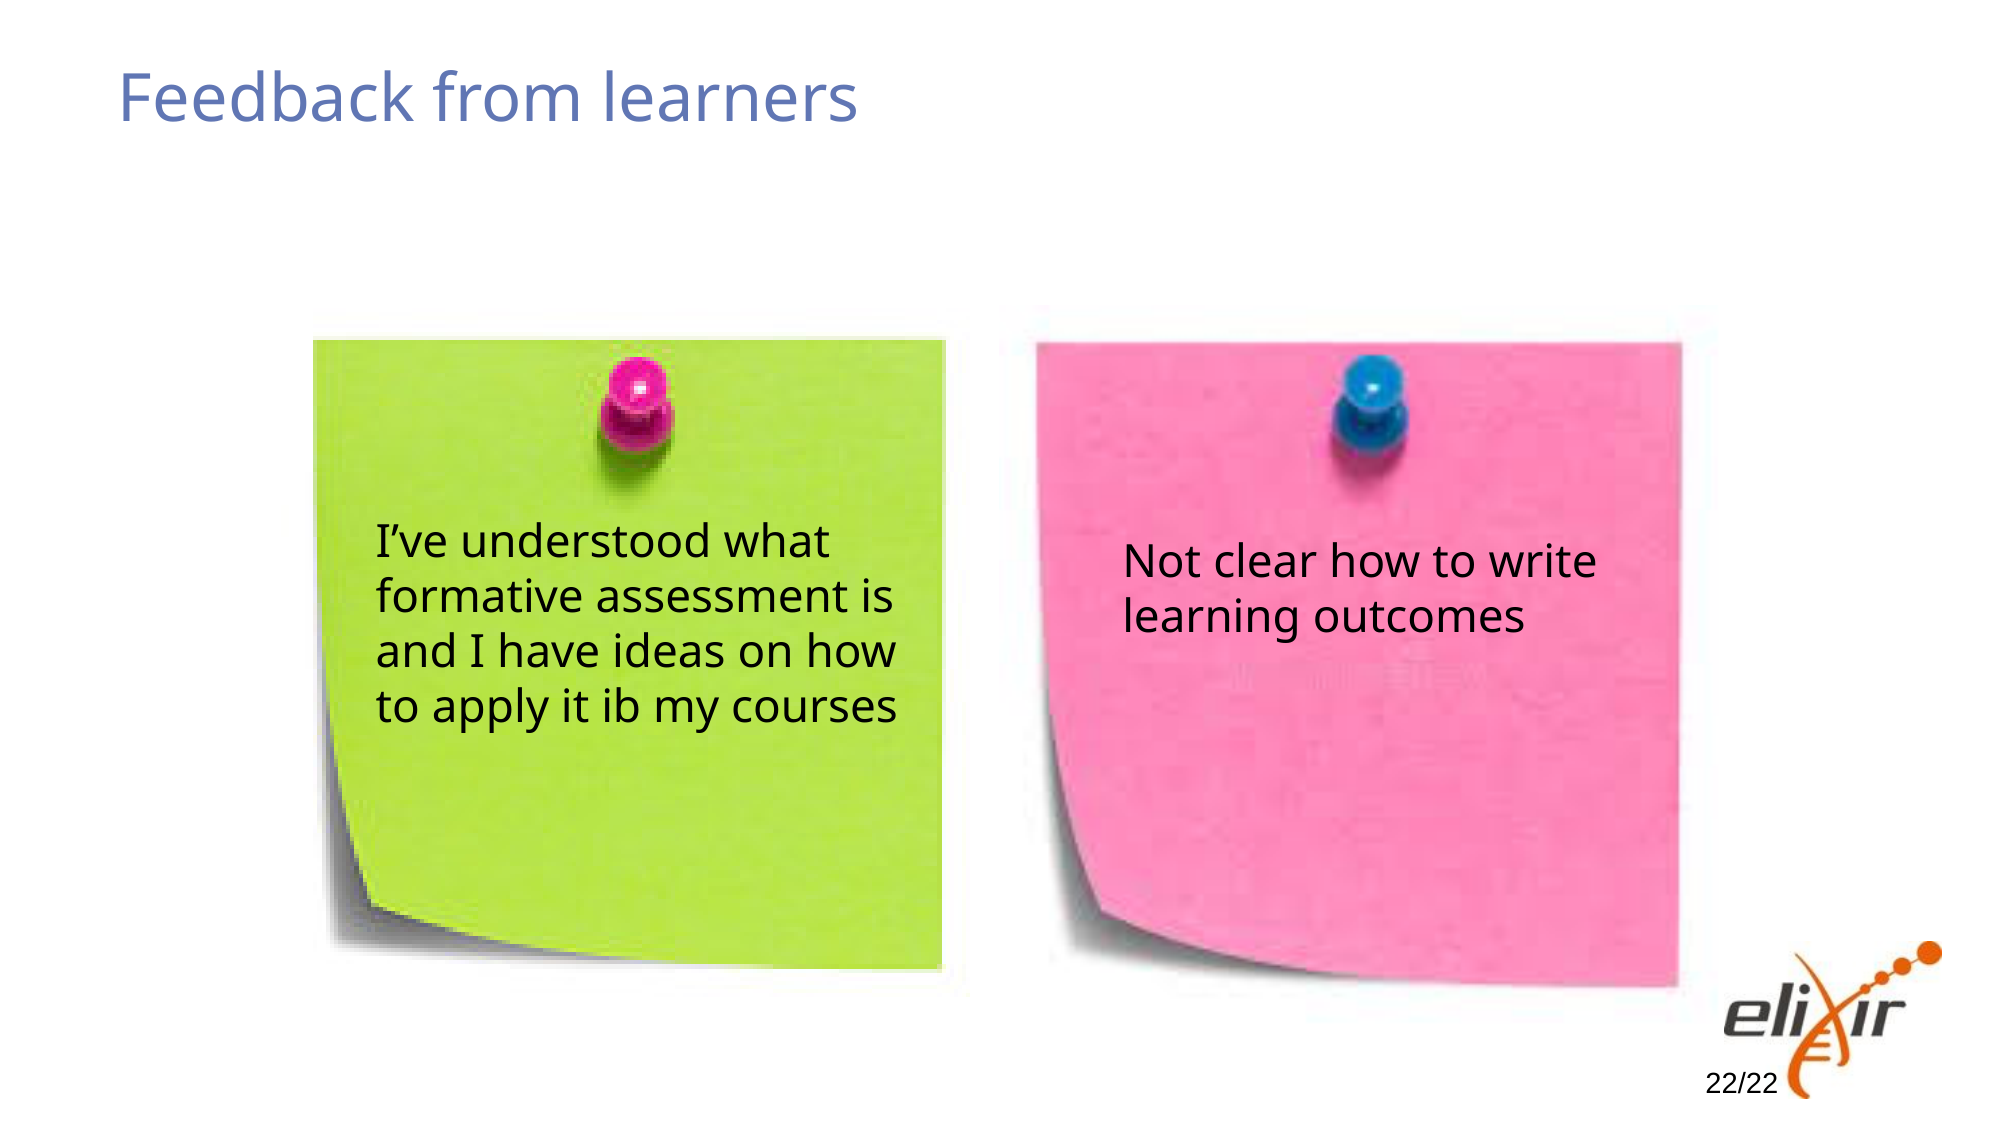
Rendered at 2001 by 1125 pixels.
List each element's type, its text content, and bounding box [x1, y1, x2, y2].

picture [1724, 941, 1942, 1099]
text_box 22/22 [1690, 1057, 1794, 1107]
title Feedback from learners [117, 54, 1902, 161]
picture [280, 308, 980, 1007]
picture [999, 304, 1722, 1027]
